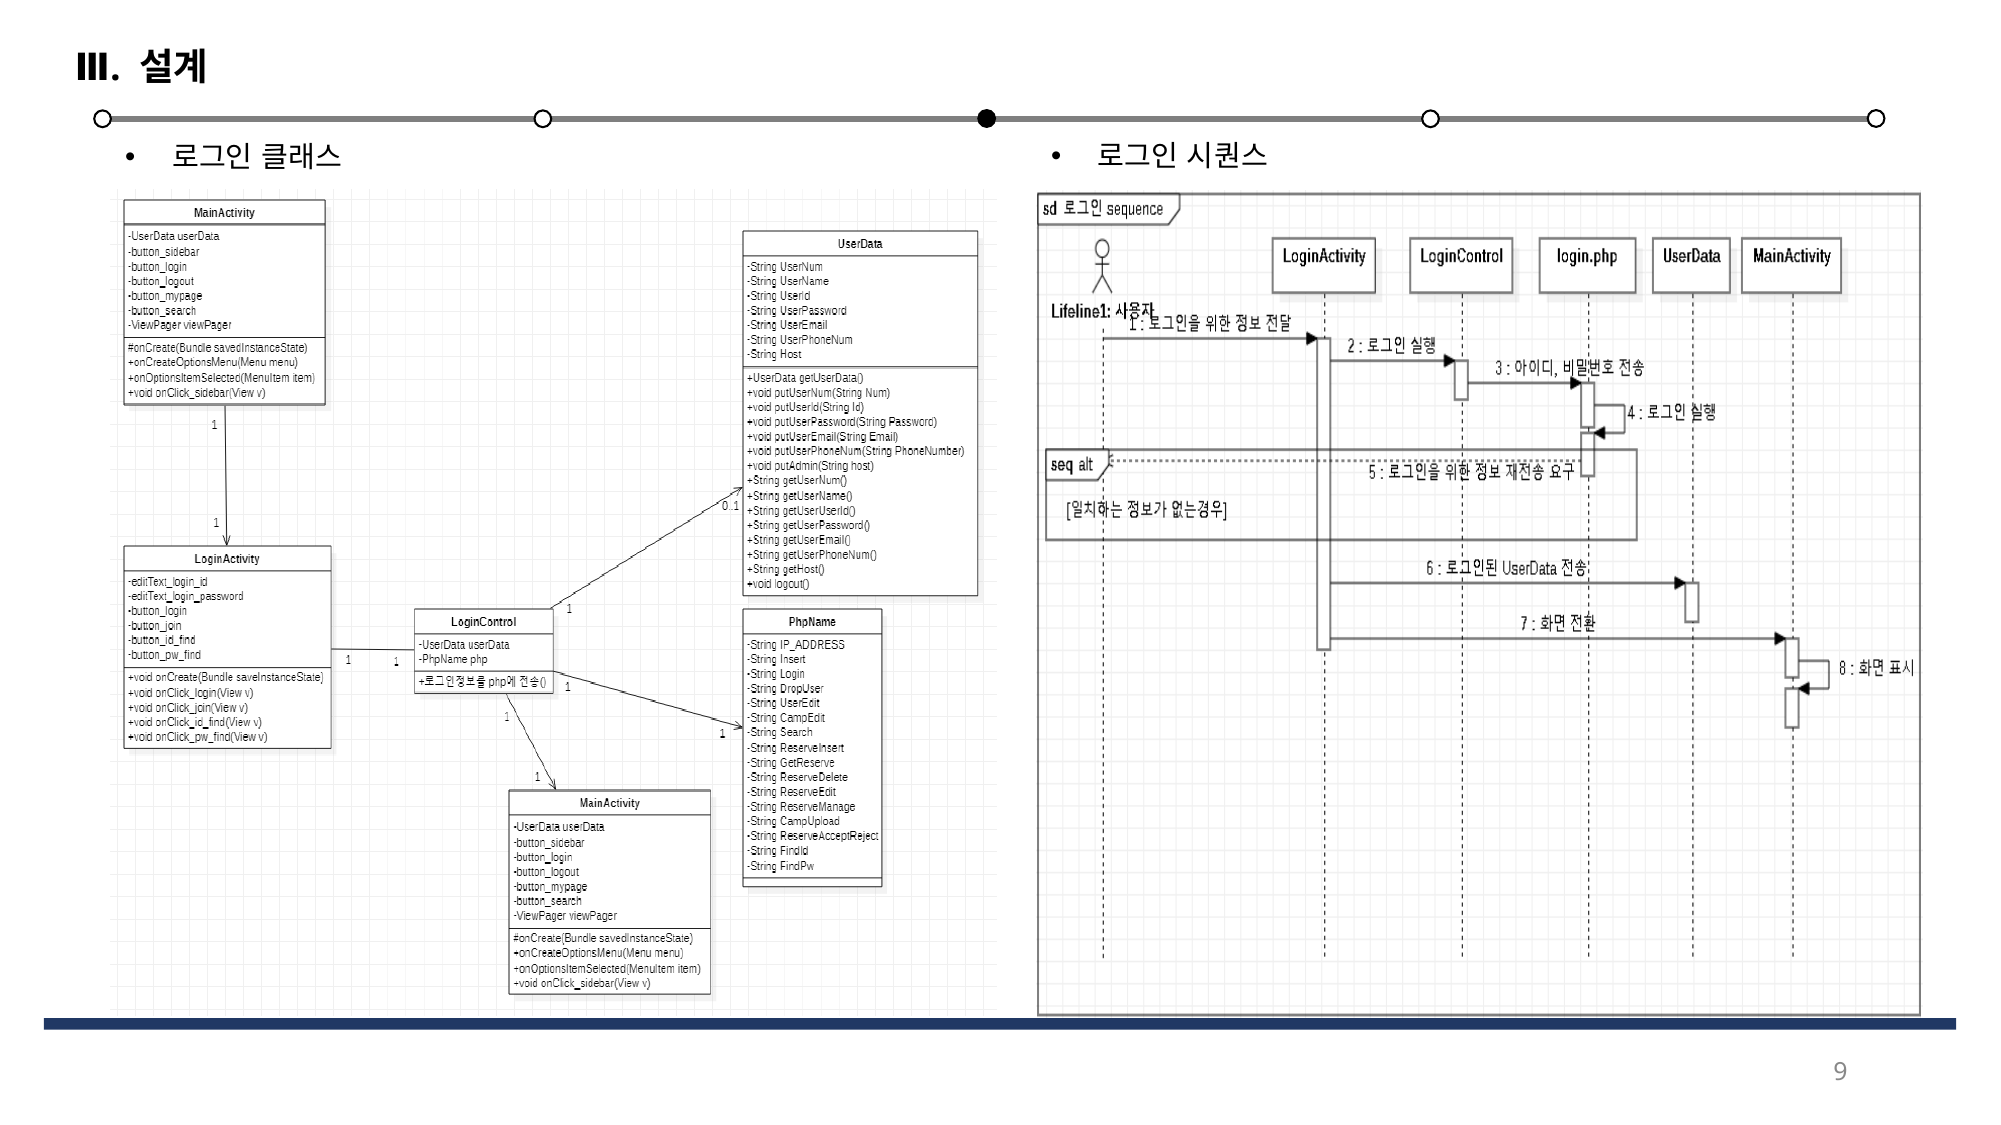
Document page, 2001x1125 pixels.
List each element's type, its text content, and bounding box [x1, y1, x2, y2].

text_box [43, 1018, 1957, 1030]
picture [110, 188, 997, 1017]
text_box [1422, 110, 1439, 118]
text_box 로그인 시퀀스 [1036, 131, 1612, 180]
text_box Ⅲ. 설계 [59, 35, 942, 96]
slide_number 9 [1412, 1042, 1863, 1103]
text_box [534, 110, 552, 118]
text_box [94, 110, 111, 127]
text_box [978, 110, 995, 118]
picture [1035, 190, 1923, 1018]
text_box [1867, 110, 1885, 123]
text_box 로그인 클래스 [110, 131, 687, 181]
